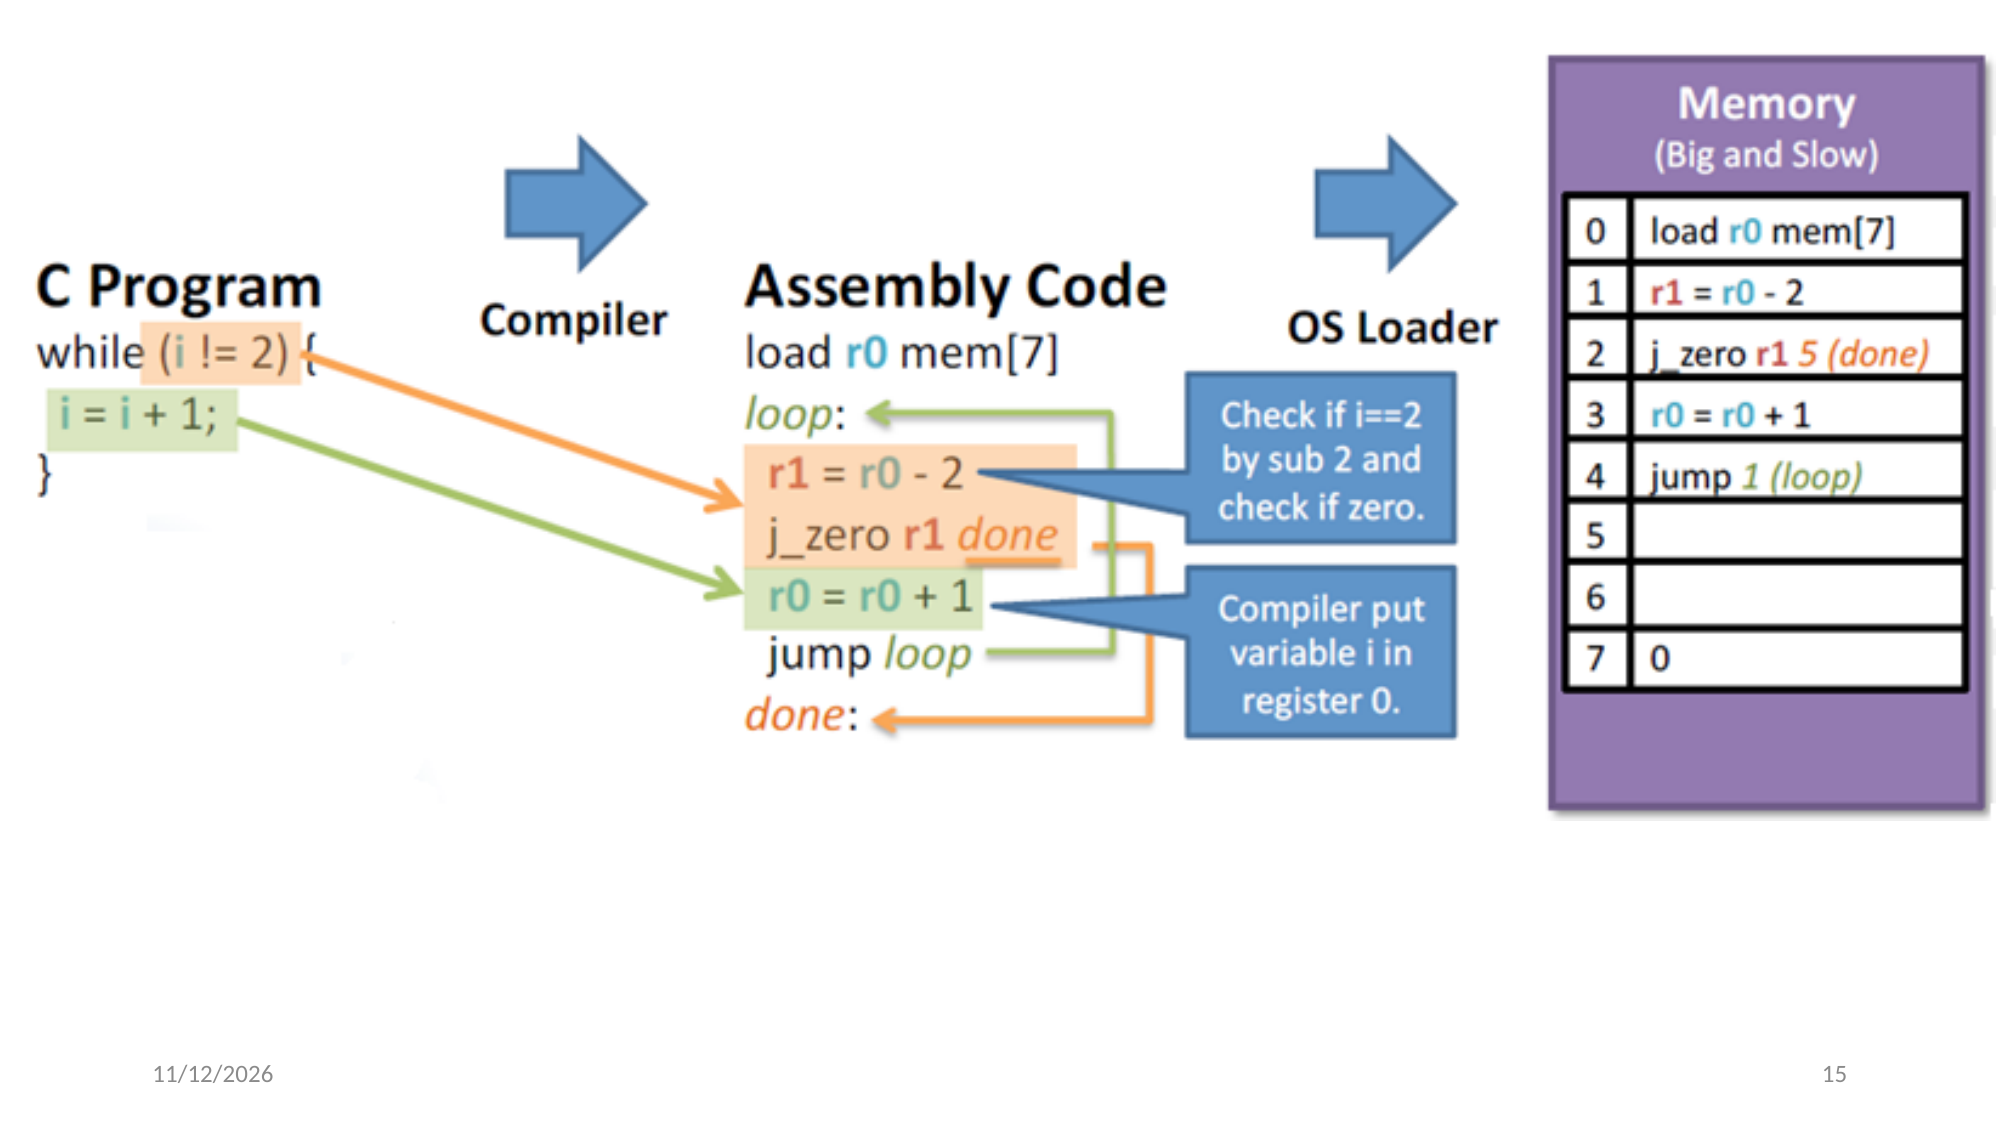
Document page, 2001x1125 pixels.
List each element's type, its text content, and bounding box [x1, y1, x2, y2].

slide_number 15 [1412, 1042, 1863, 1103]
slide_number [137, 1042, 588, 1103]
picture [24, 51, 1996, 821]
